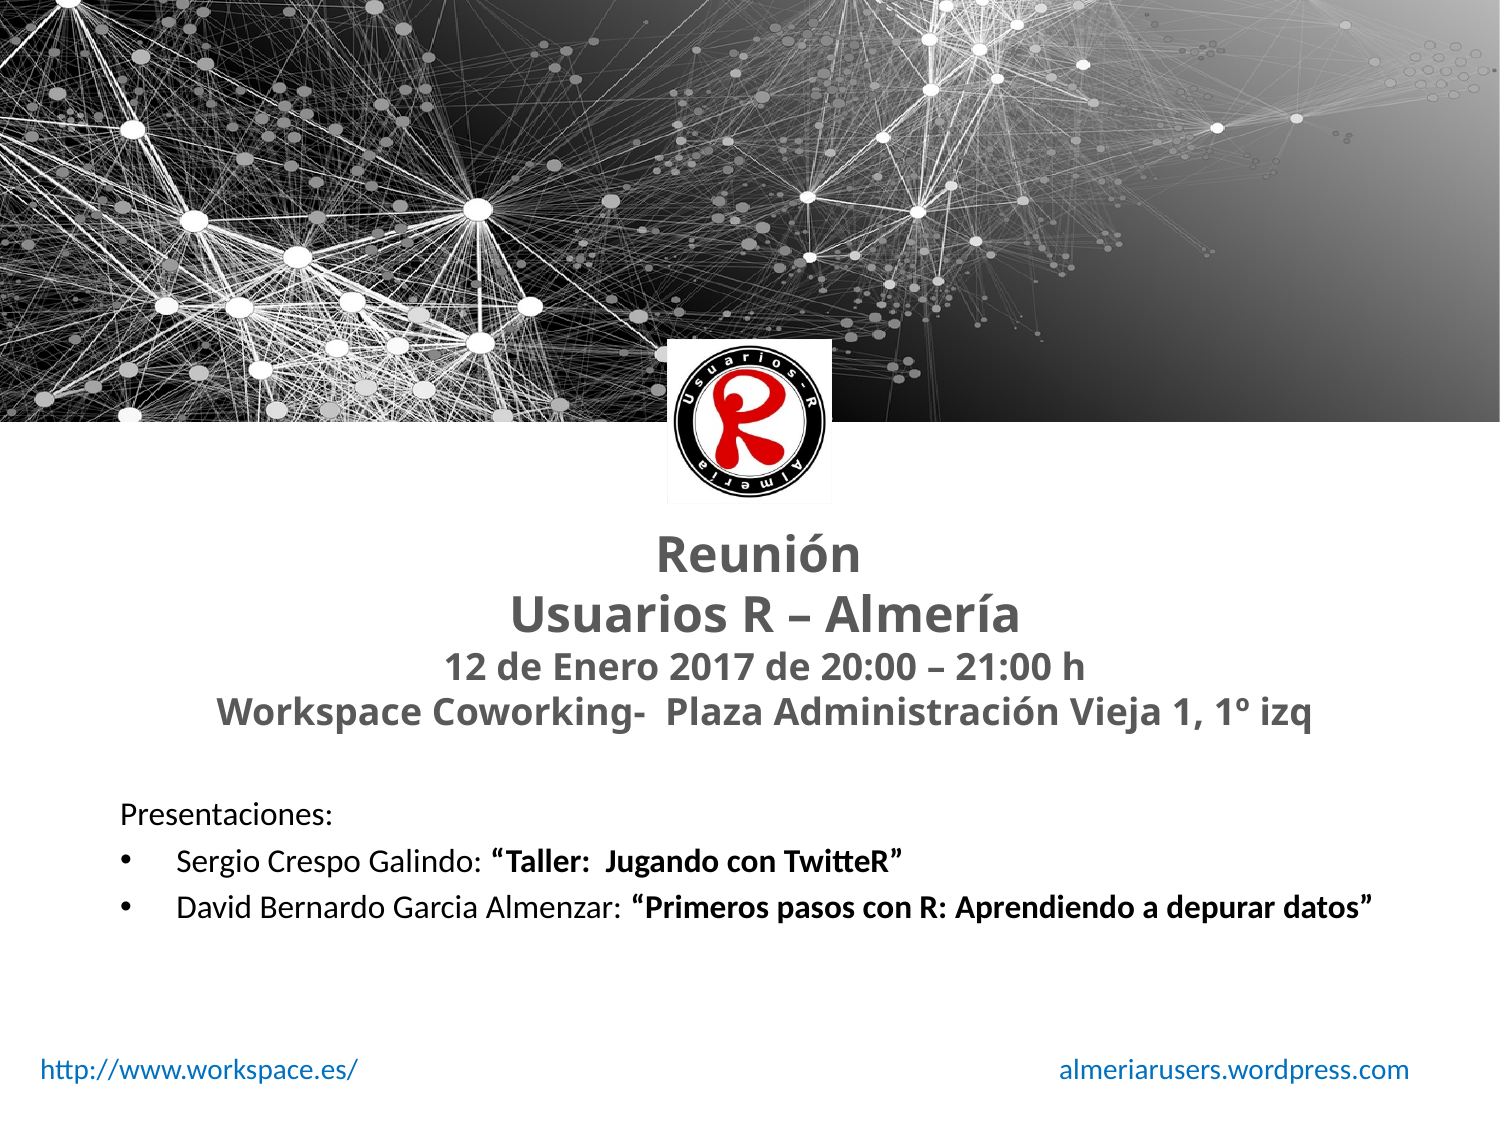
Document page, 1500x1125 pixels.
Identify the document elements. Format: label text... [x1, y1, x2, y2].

text_box http://www.workspace.es/ [25, 1042, 374, 1093]
picture [0, 0, 1500, 505]
text_box almeriarusers.wordpress.com [1044, 1042, 1426, 1093]
text_box Presentaciones: Sergio Crespo Galindo: “Taller: Jugando con TwitteR” David Bernardo Garcia Almenzar: “Primeros pasos con R: Aprendiendo a depurar datos” [105, 785, 1418, 1020]
text_box Reunión Usuarios R – Almería 12 de Enero 2017 de 20:00 – 21:00 h Workspace Coworking- Plaza Administración Vieja 1, 1º izq [201, 515, 1330, 741]
